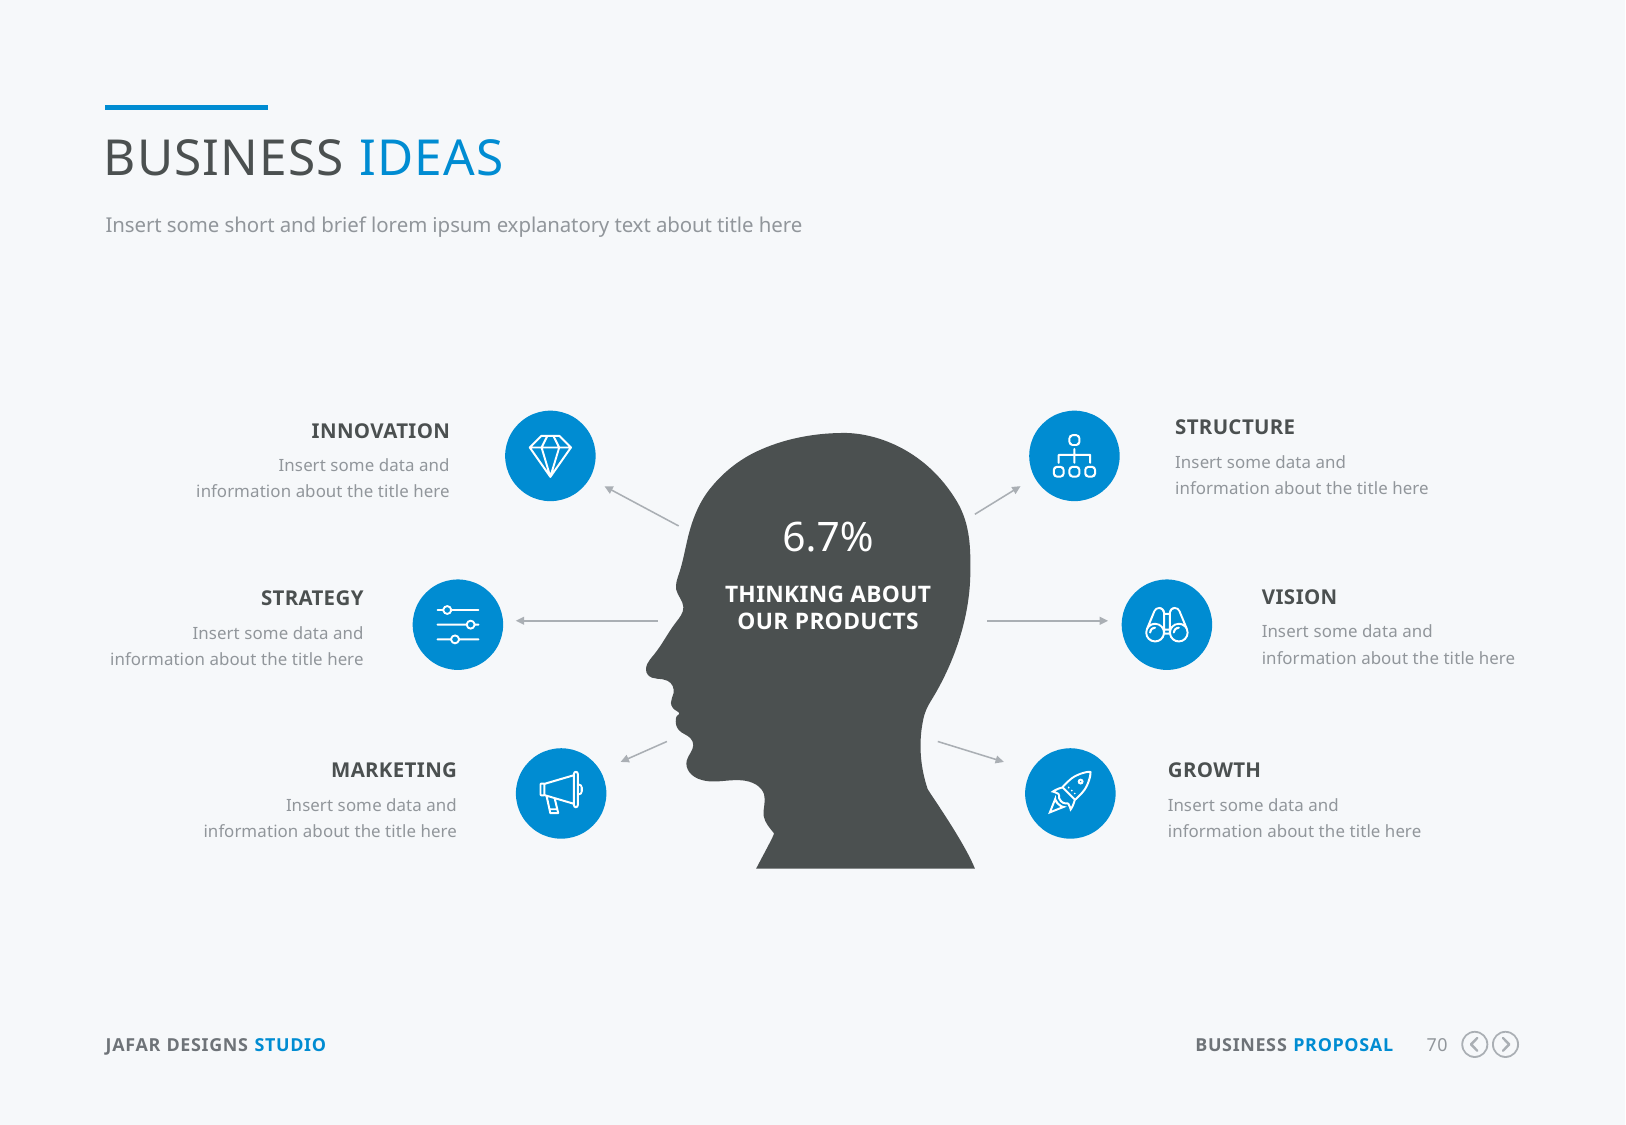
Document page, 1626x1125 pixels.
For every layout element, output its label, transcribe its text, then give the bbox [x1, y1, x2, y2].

text_box 6.7% [714, 511, 942, 560]
list Business ideas [103, 125, 1518, 188]
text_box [1121, 579, 1213, 670]
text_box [515, 748, 607, 839]
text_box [505, 410, 596, 502]
list Insert some short and brief lorem ipsum explanatory text about title here [105, 209, 1519, 241]
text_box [1025, 748, 1116, 839]
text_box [201, 757, 458, 842]
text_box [937, 741, 1004, 762]
text_box Thinking about our products [714, 579, 942, 634]
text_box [604, 486, 679, 526]
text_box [620, 741, 667, 762]
text_box [646, 432, 975, 869]
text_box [1167, 757, 1424, 842]
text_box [974, 486, 1021, 515]
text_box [1261, 584, 1518, 669]
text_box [1029, 410, 1120, 502]
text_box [412, 579, 504, 670]
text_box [194, 417, 450, 503]
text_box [108, 585, 364, 670]
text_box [1175, 414, 1431, 499]
